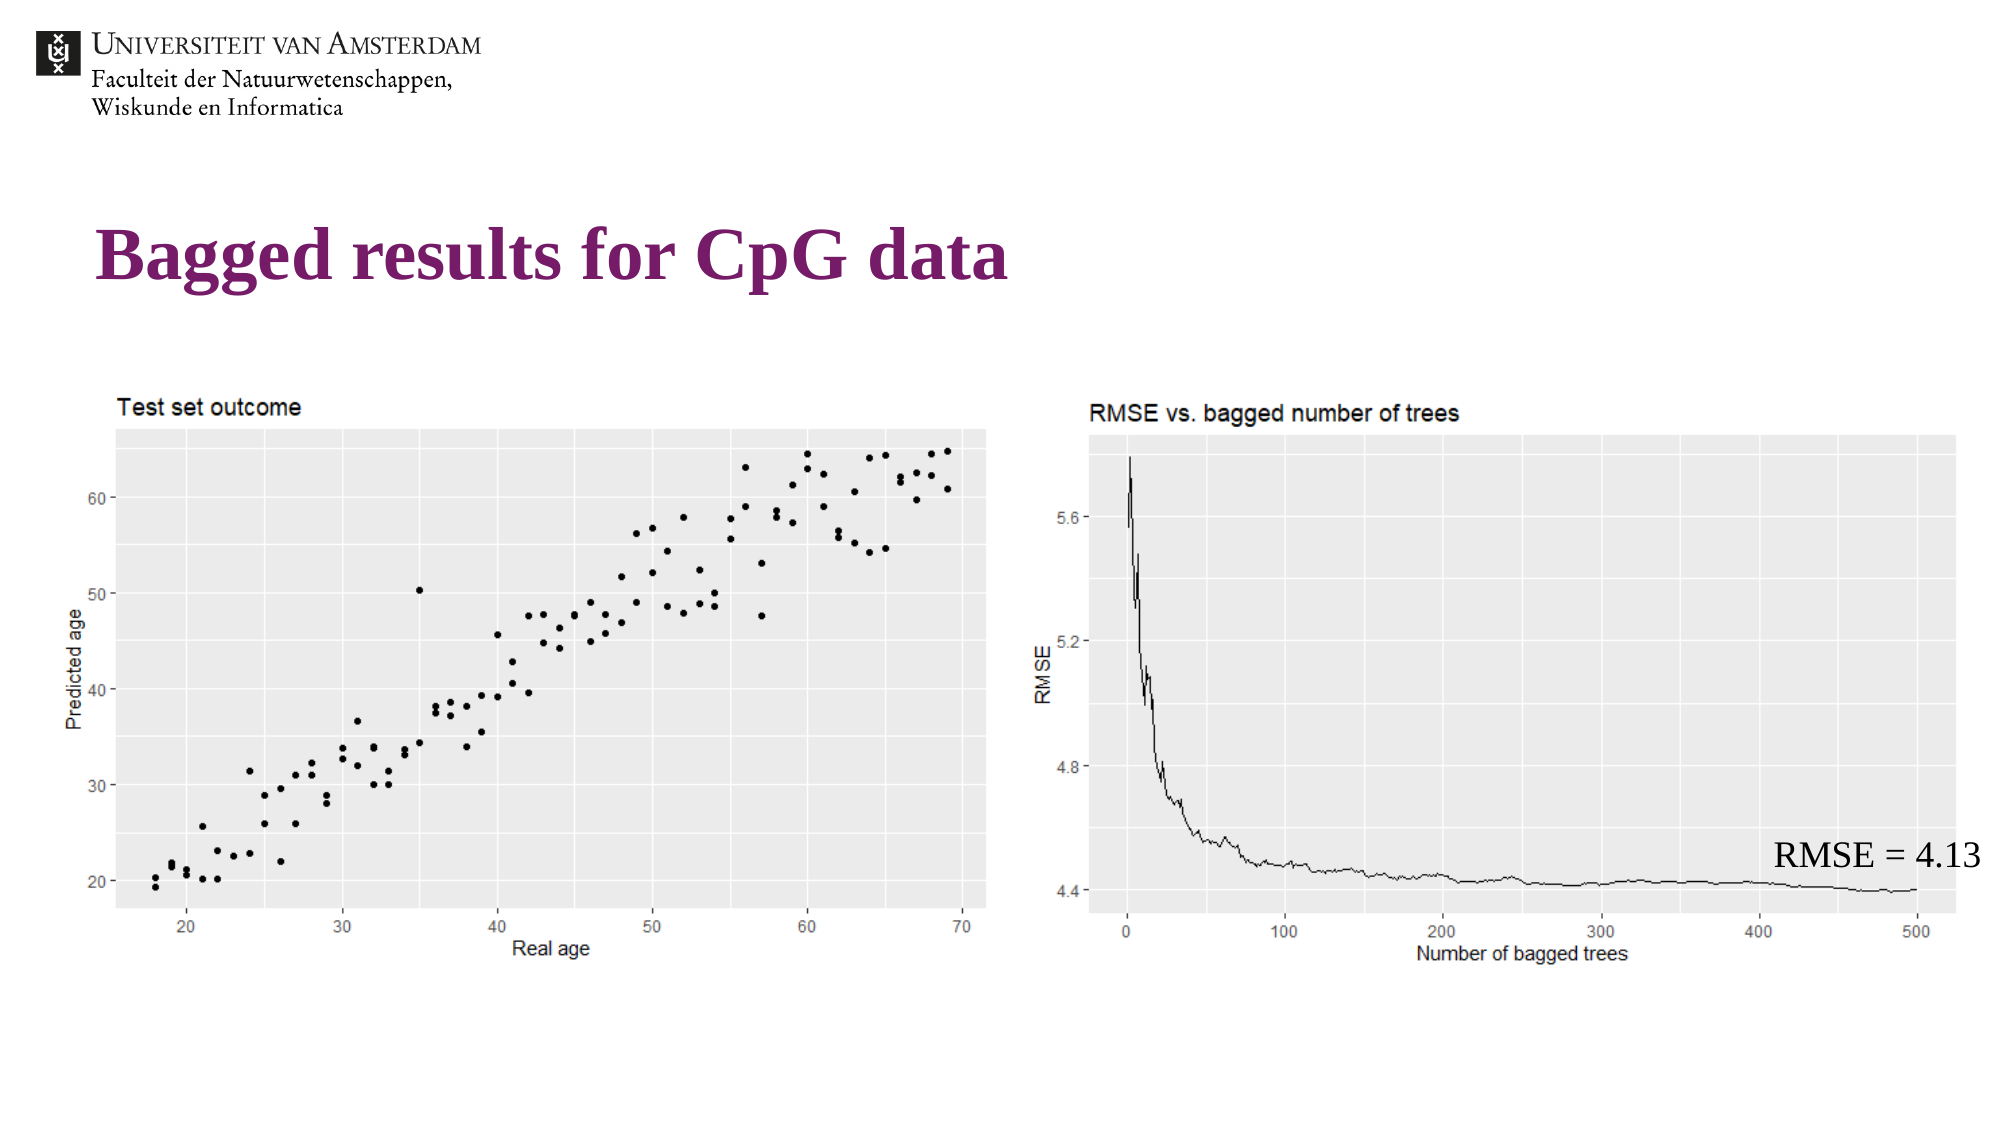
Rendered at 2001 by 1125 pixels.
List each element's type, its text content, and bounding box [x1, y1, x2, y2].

picture [36, 31, 481, 121]
picture [1023, 392, 1967, 975]
picture [54, 386, 997, 969]
text_box RMSE = 4.13 [1967, 822, 1997, 882]
title Bagged results for CpG data [80, 148, 1911, 303]
